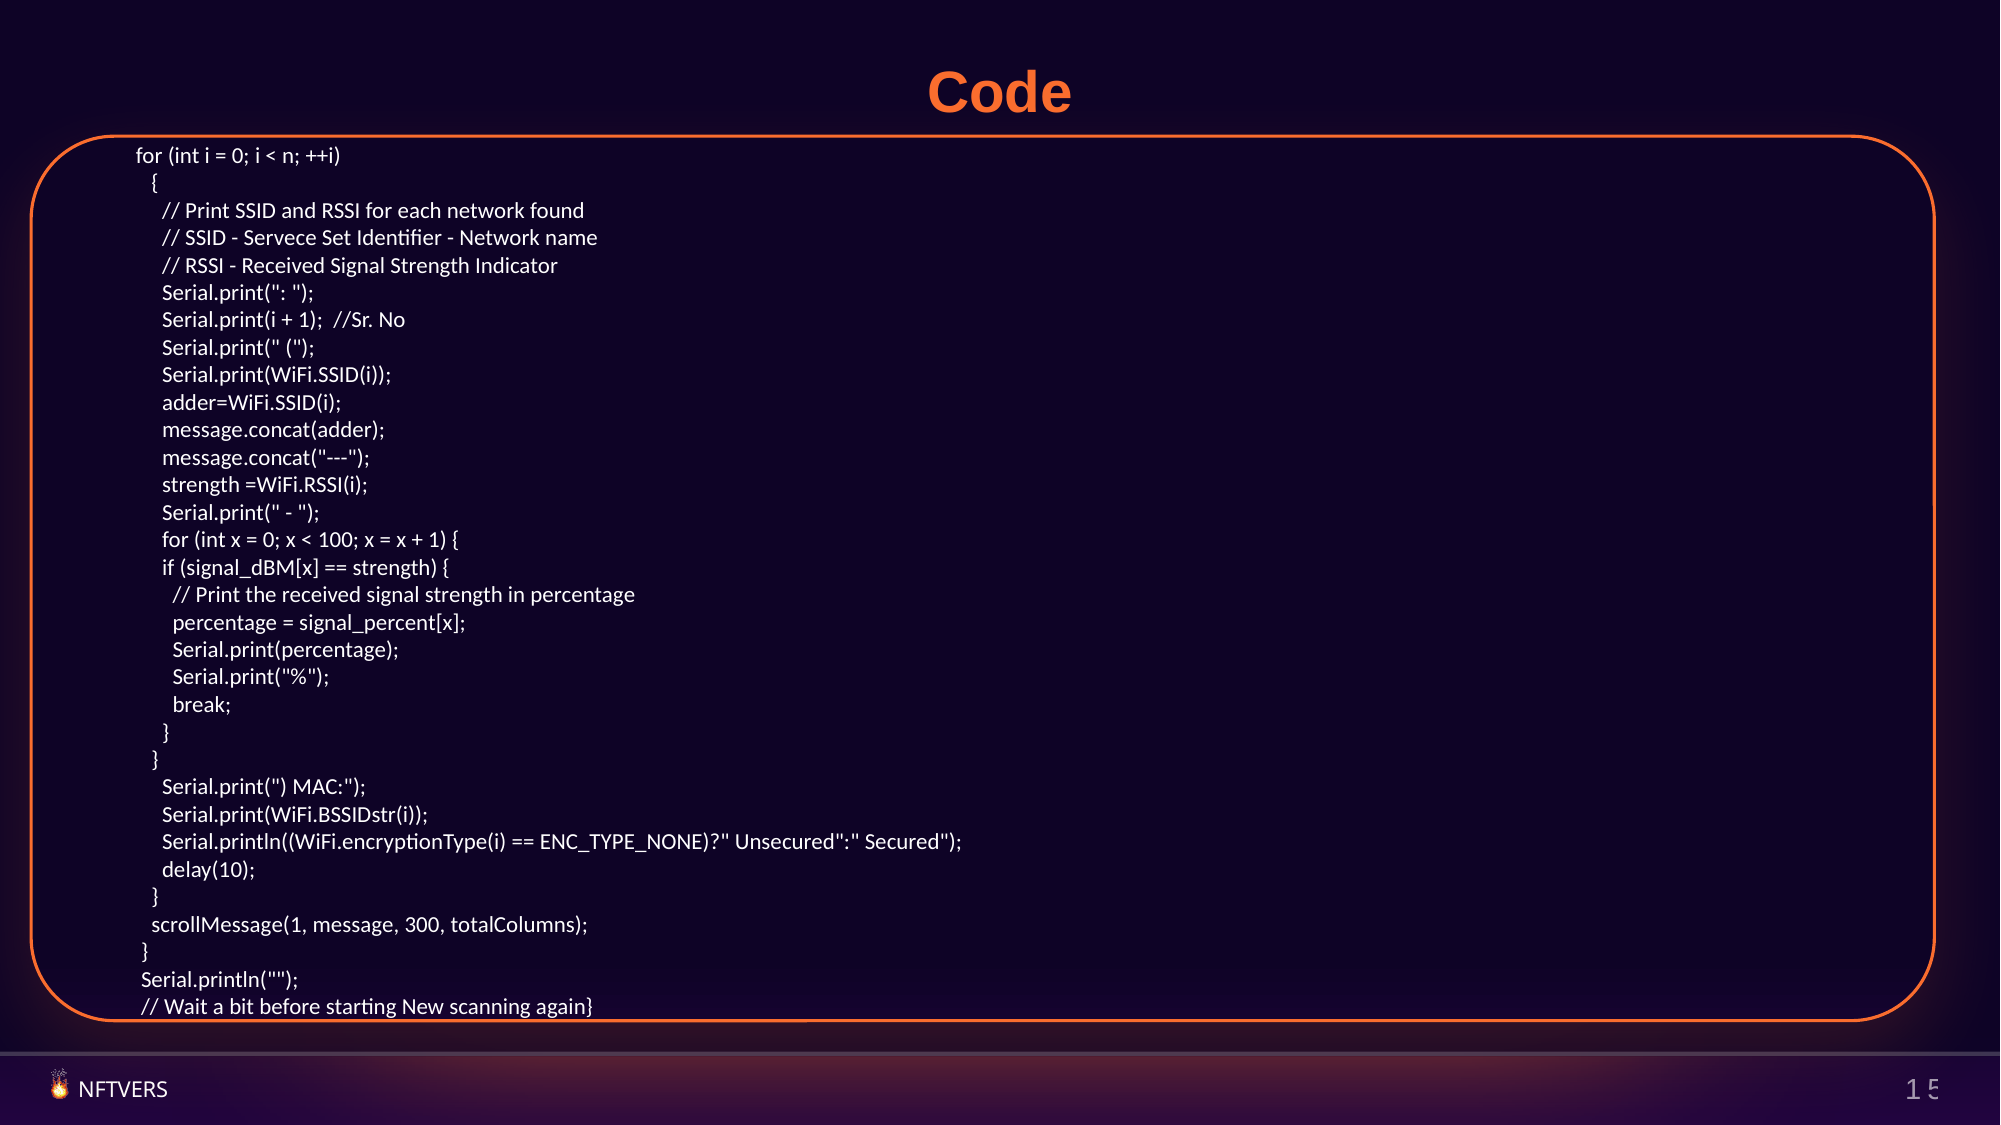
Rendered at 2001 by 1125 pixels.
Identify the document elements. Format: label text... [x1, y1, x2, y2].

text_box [31, 47, 1935, 1021]
picture [48, 1066, 71, 1101]
text_box for (int i = 0; i < n; ++i) { // Print SSID and RSSI for each network found // SSID - Servece Set Identifier - Network name // RSSI - Received Signal Strength Indicator Serial.print(": "); Serial.print(i + 1); //Sr. No Serial.print(" ("); Serial.print(WiFi.SSID(i)); adder=WiFi.SSID(i); message.concat(adder); message.concat("---"); strength =WiFi.RSSI(i); Serial.print(" - "); for (int x = 0; x < 100; x = x + 1) { if (signal_dBM[x] == strength) { // Print the received signal strength in percentage percentage = signal_percent[x]; Serial.print(percentage); Serial.print("%"); break; } } Serial.print(") MAC:"); Serial.print(WiFi.BSSIDstr(i)); Serial.println((WiFi.encryptionType(i) == ENC_TYPE_NONE)?" Unsecured":" Secured"); delay(10); } scrollMessage(1, message, 300, totalColumns); } Serial.println(""); // Wait a bit before starting New scanning again} [115, 132, 2000, 1027]
